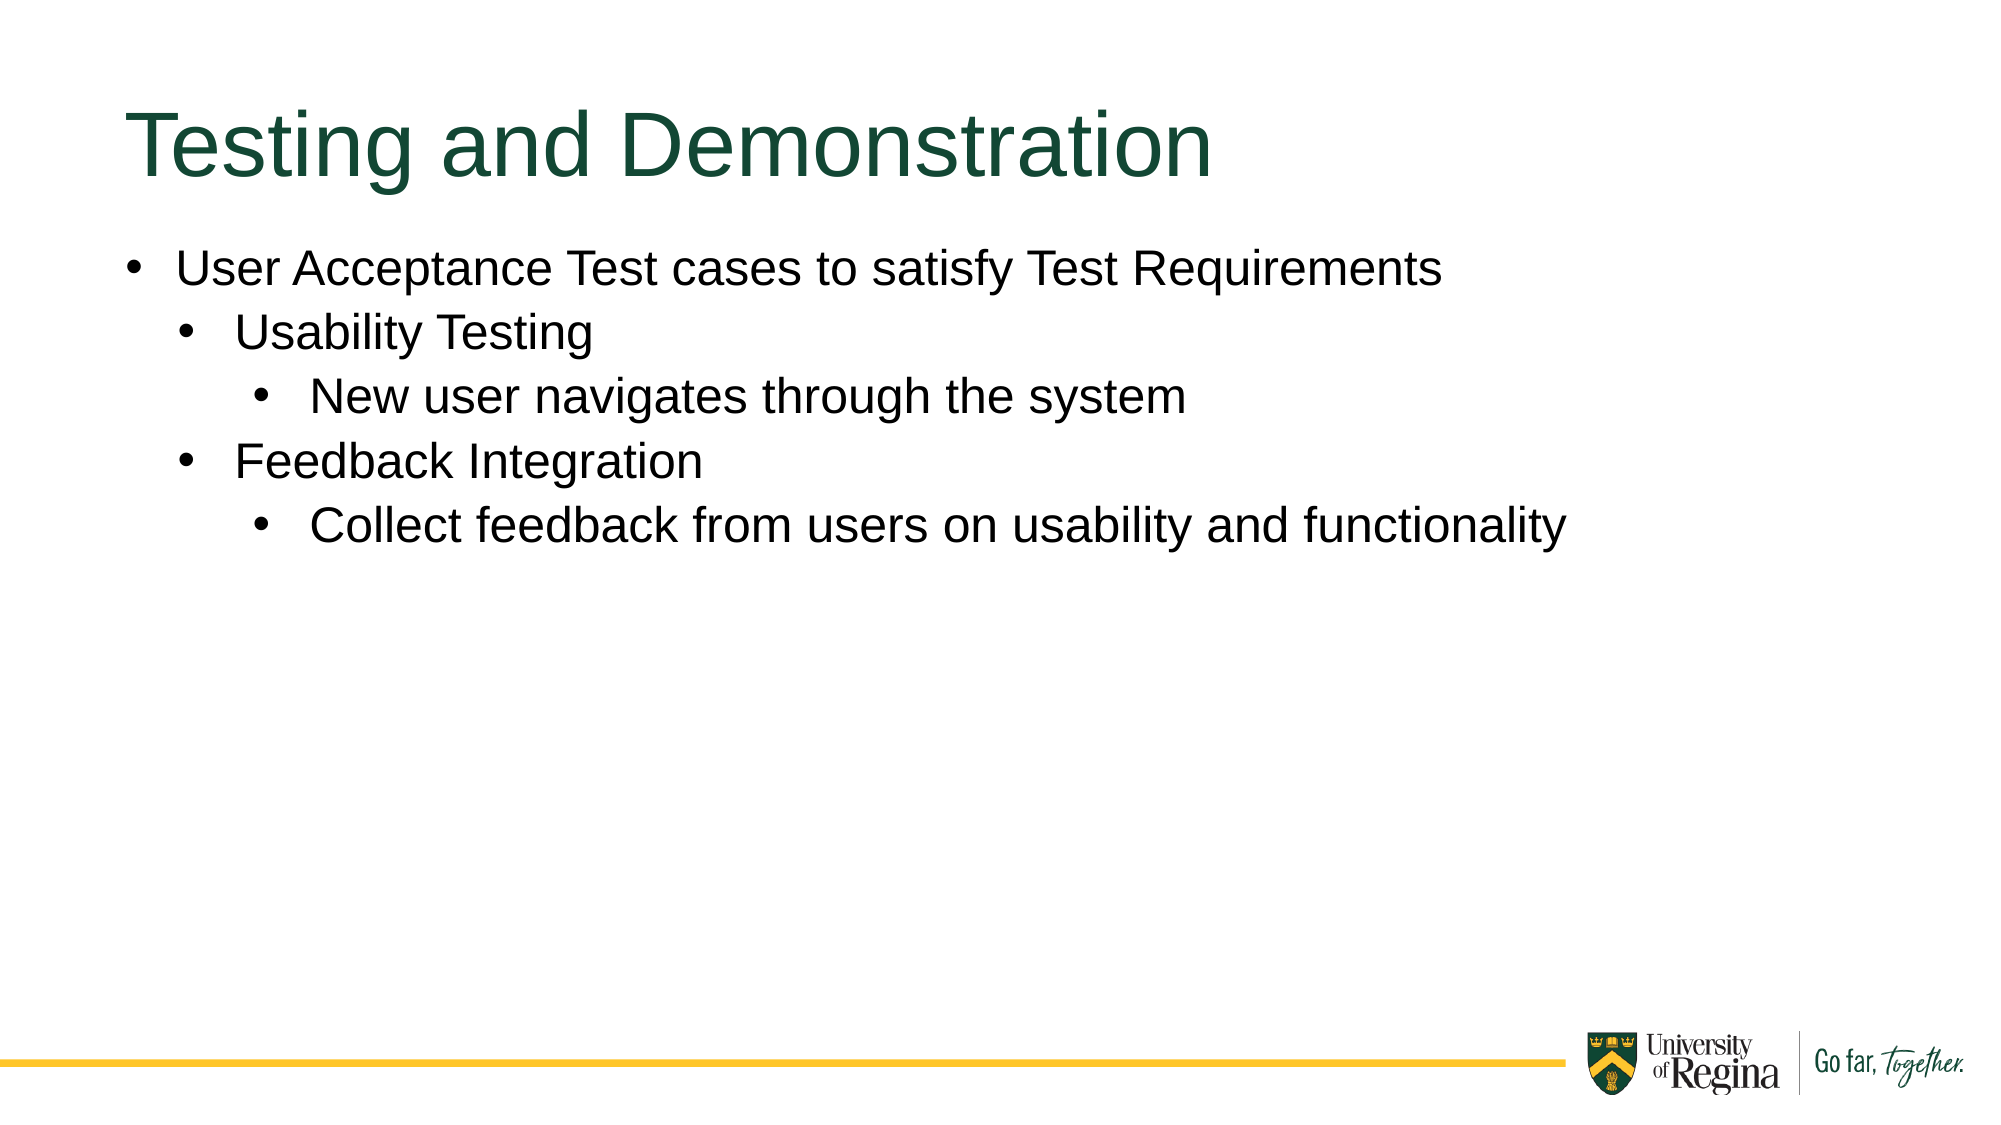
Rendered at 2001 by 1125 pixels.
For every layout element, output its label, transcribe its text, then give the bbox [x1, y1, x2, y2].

list Testing and Demonstration [109, 89, 1891, 213]
text_box User Acceptance Test cases to satisfy Test Requirements Usability Testing New user navigates through the system Feedback Integration Collect feedback from users on usability and functionality [109, 234, 1871, 991]
